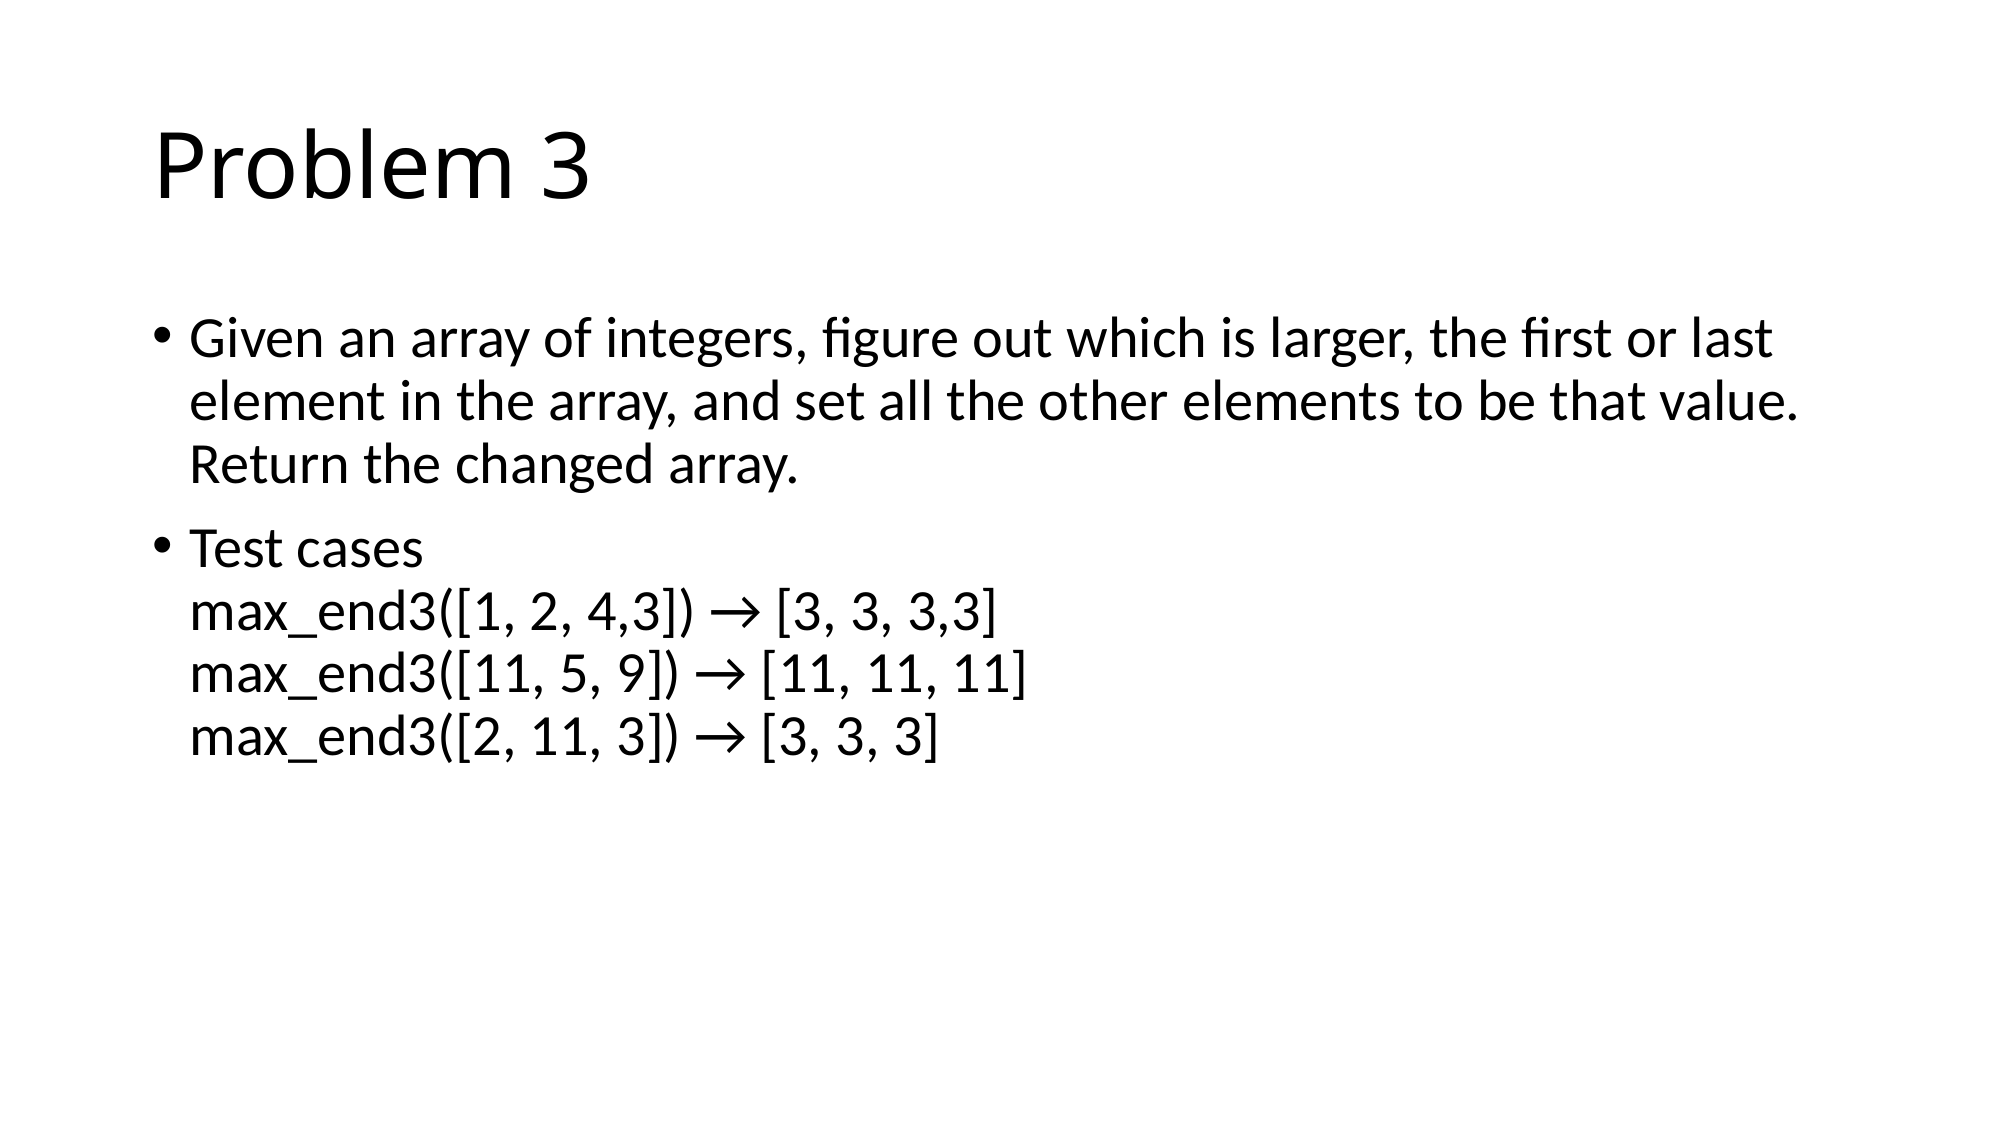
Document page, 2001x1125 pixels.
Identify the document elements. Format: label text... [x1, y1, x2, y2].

title Problem 3 [137, 59, 1863, 278]
list Given an array of integers, figure out which is larger, the first or last element in the array, and set all the other elements to be that value. Return the changed array. Test cases max_end3([1, 2, 4,3]) → [3, 3, 3,3] max_end3([11, 5, 9]) → [11, 11, 11] max_end3([2, 11, 3]) → [3, 3, 3] [137, 299, 1863, 1014]
